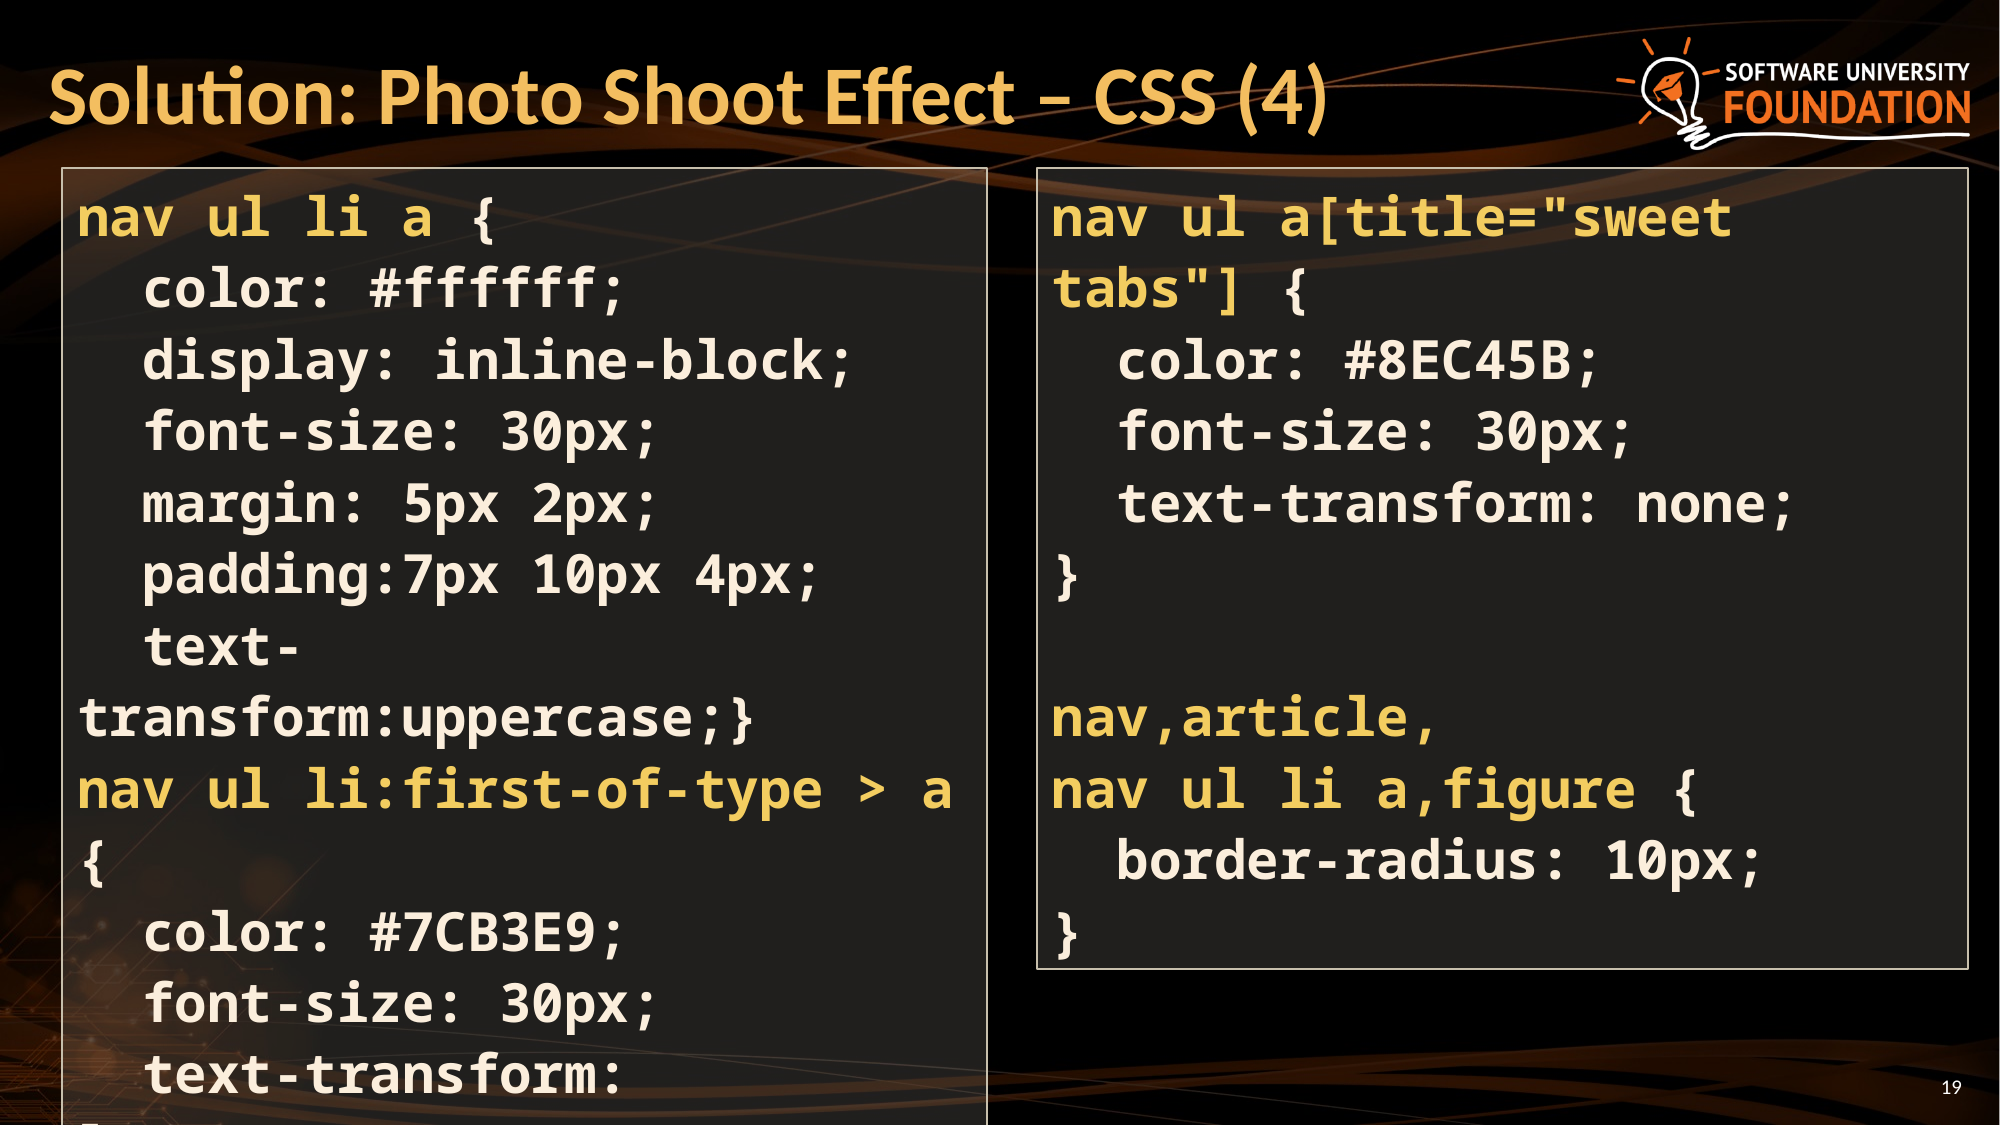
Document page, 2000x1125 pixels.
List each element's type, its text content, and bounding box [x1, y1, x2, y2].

slide_number 19 [1897, 1070, 1968, 1103]
picture [0, 0, 2000, 1125]
text_box nav ul li a { color: #ffffff; display: inline-block; font-size: 30px; margin: 5px 2px; padding:7px 10px 4px; text-transform:uppercase;} nav ul li:first-of-type > a { color: #7CB3E9; font-size: 30px; text-transform: lowercase; } [62, 168, 988, 1125]
title Solution: Photo Shoot Effect – CSS (4) [30, 6, 1602, 189]
text_box nav ul a[title="sweet tabs"] { color: #8EC45B; font-size: 30px; text-transform: none; } nav,article, nav ul li a,figure { border-radius: 10px; } [1037, 168, 1968, 970]
